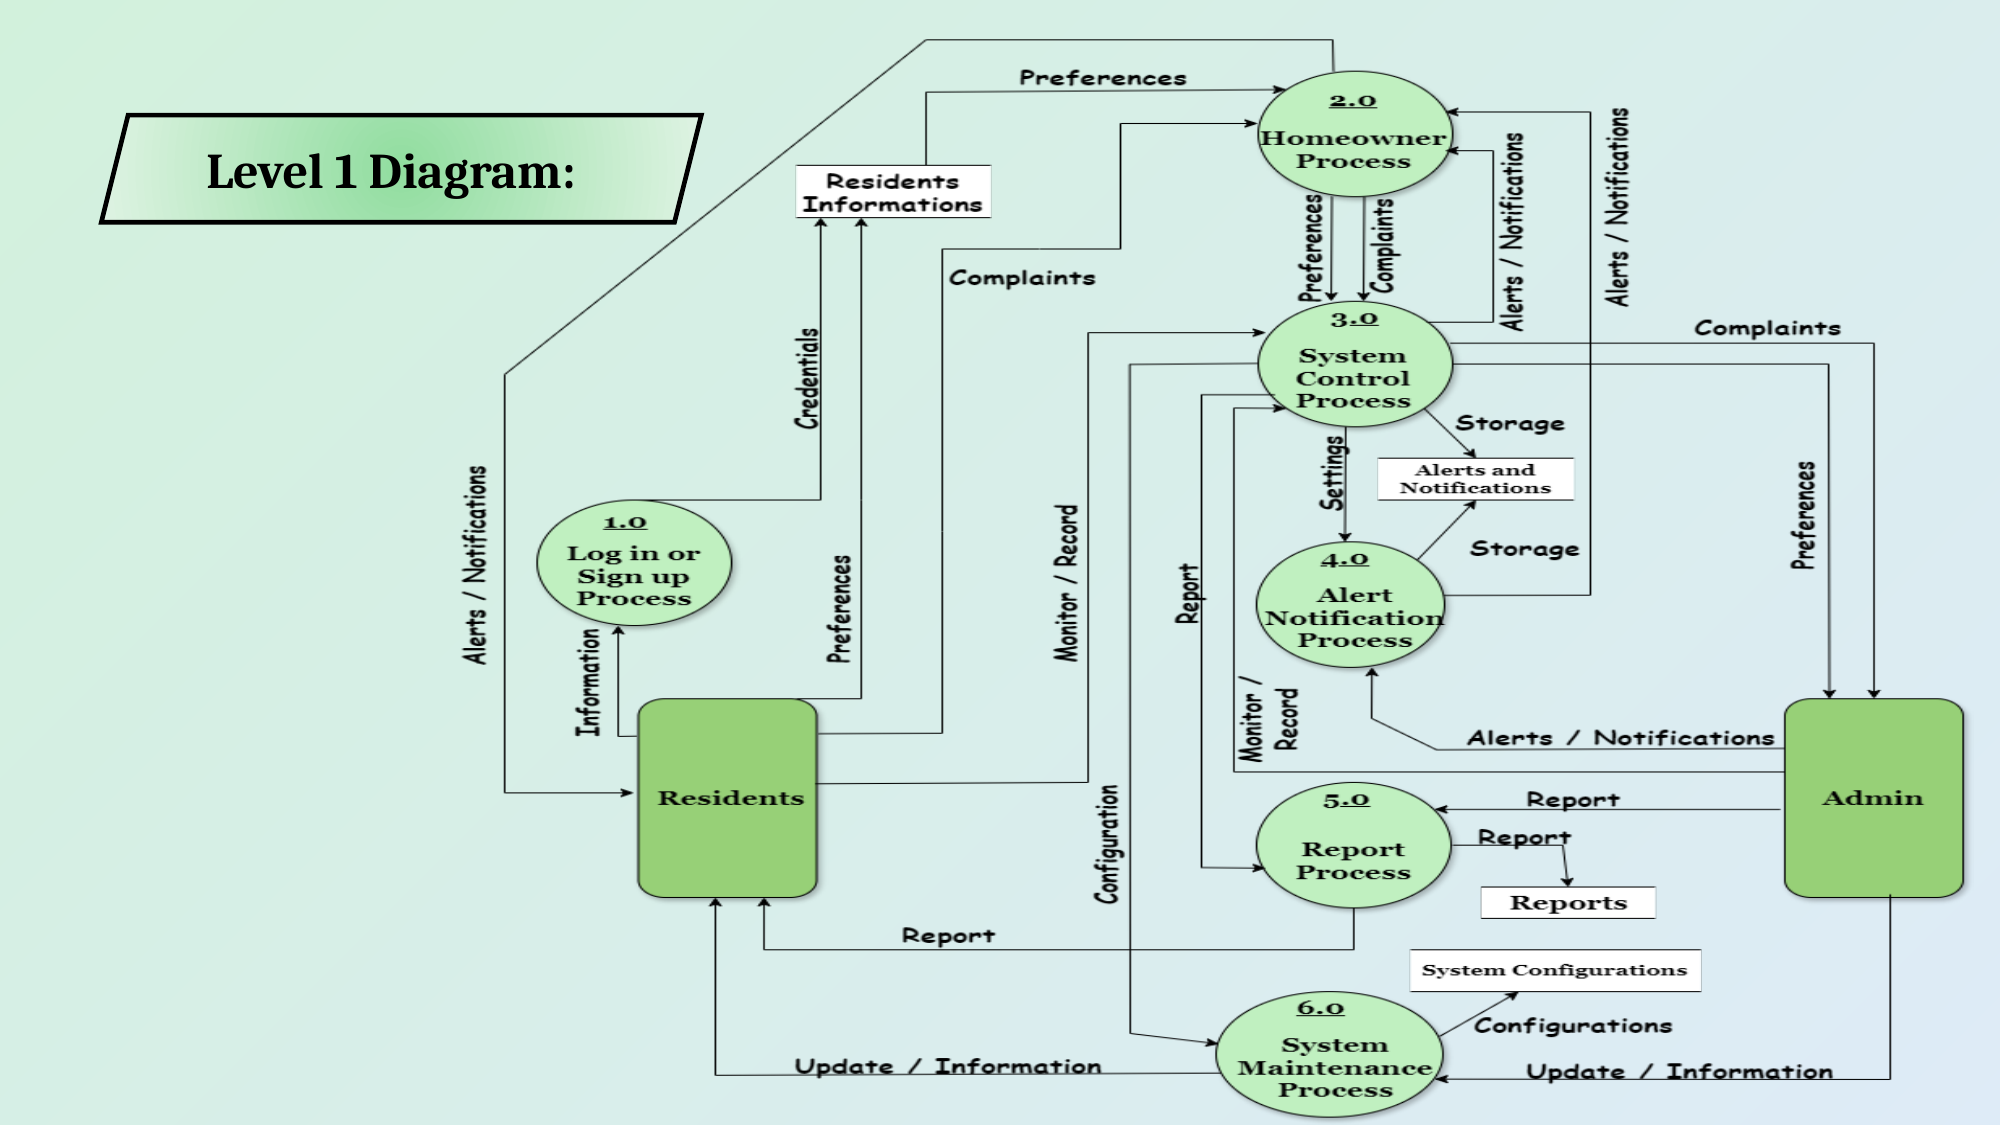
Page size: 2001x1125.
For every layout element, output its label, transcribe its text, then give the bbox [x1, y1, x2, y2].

text_box Level 1 Diagram: [191, 130, 454, 206]
picture [454, 32, 1974, 1125]
text_box [100, 114, 454, 224]
